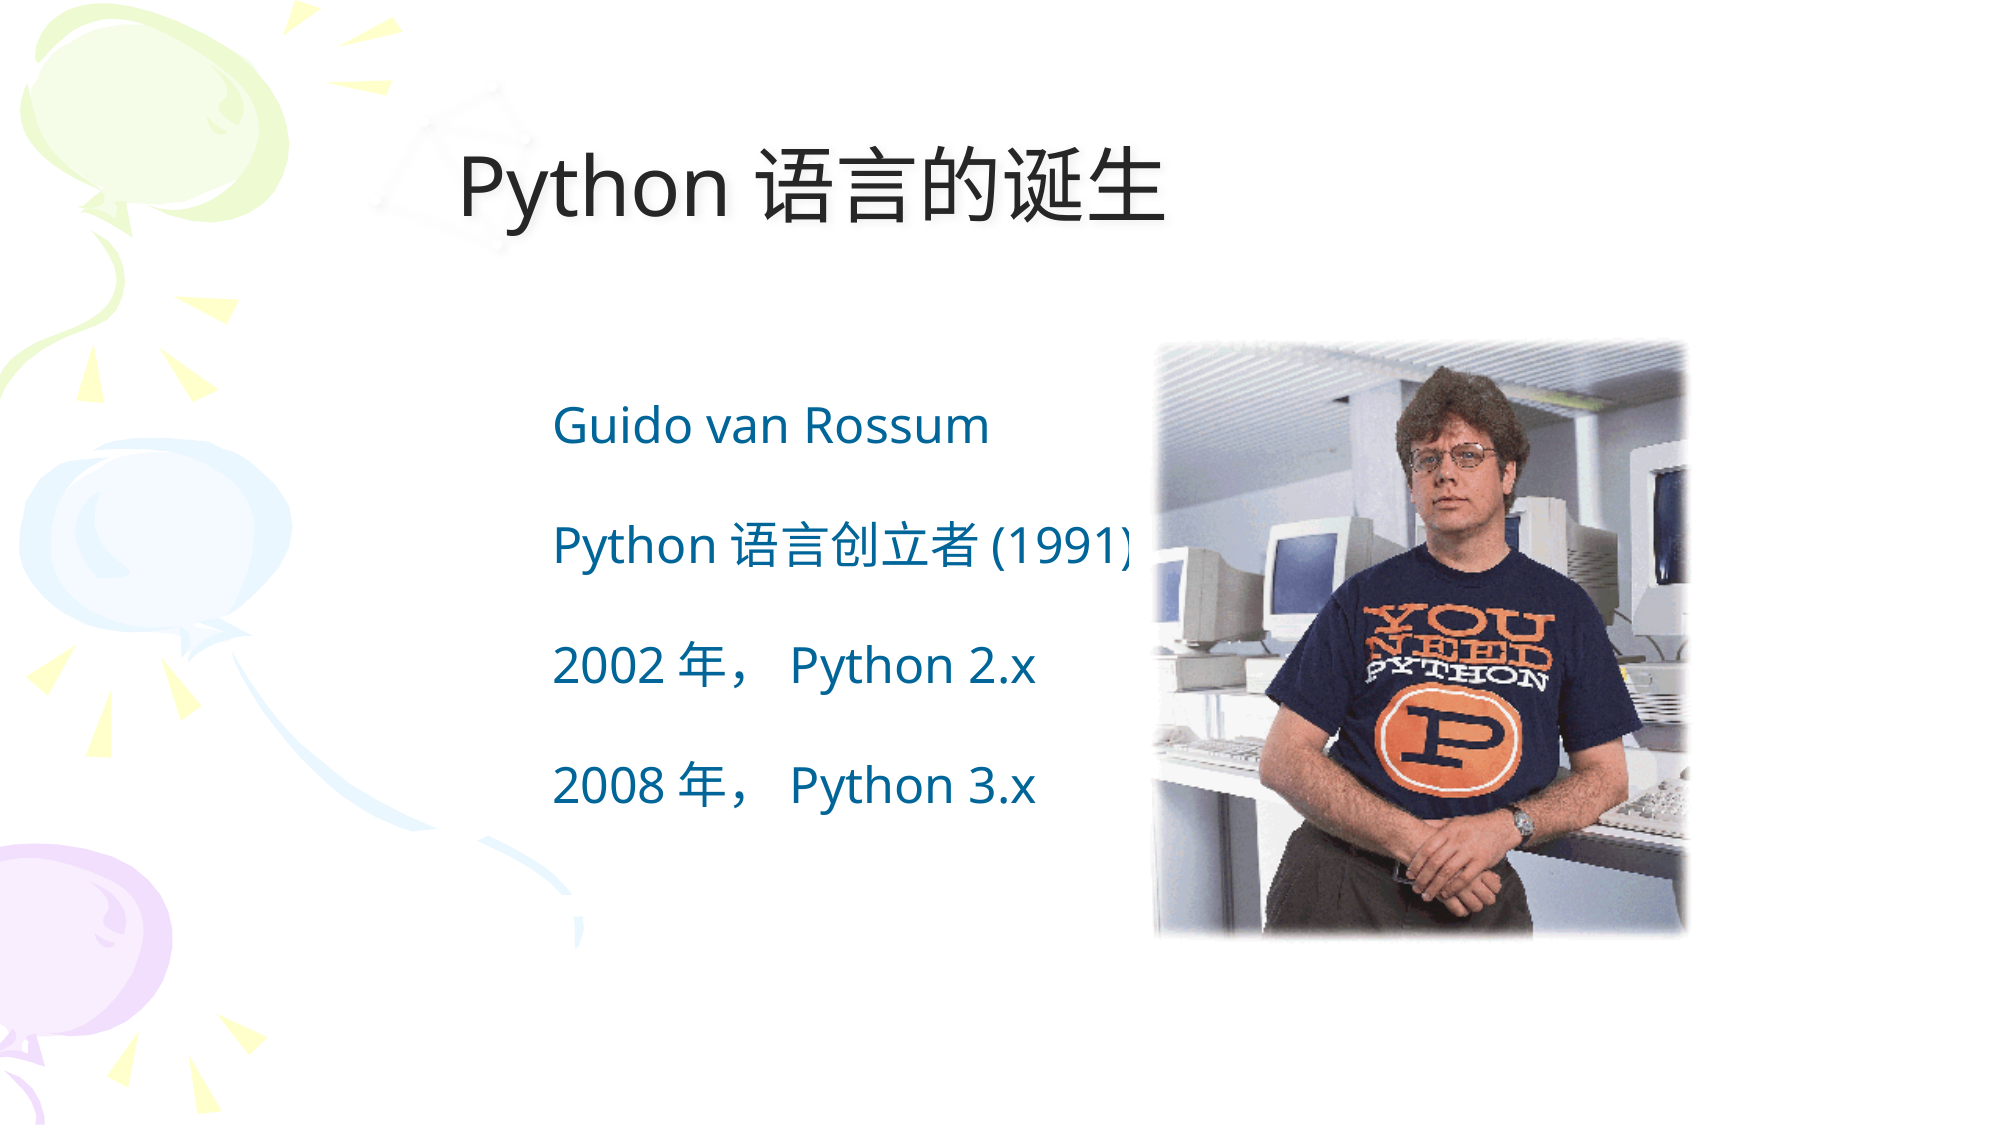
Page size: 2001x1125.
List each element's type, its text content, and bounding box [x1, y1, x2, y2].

picture [361, 64, 564, 268]
text_box Python语言的诞生 [568, 125, 1184, 241]
text_box Guido van Rossum Python语言创立者(1991) 2002年，Python 2.x 2008年，Python 3.x [462, 326, 1125, 821]
picture [1129, 324, 1715, 956]
